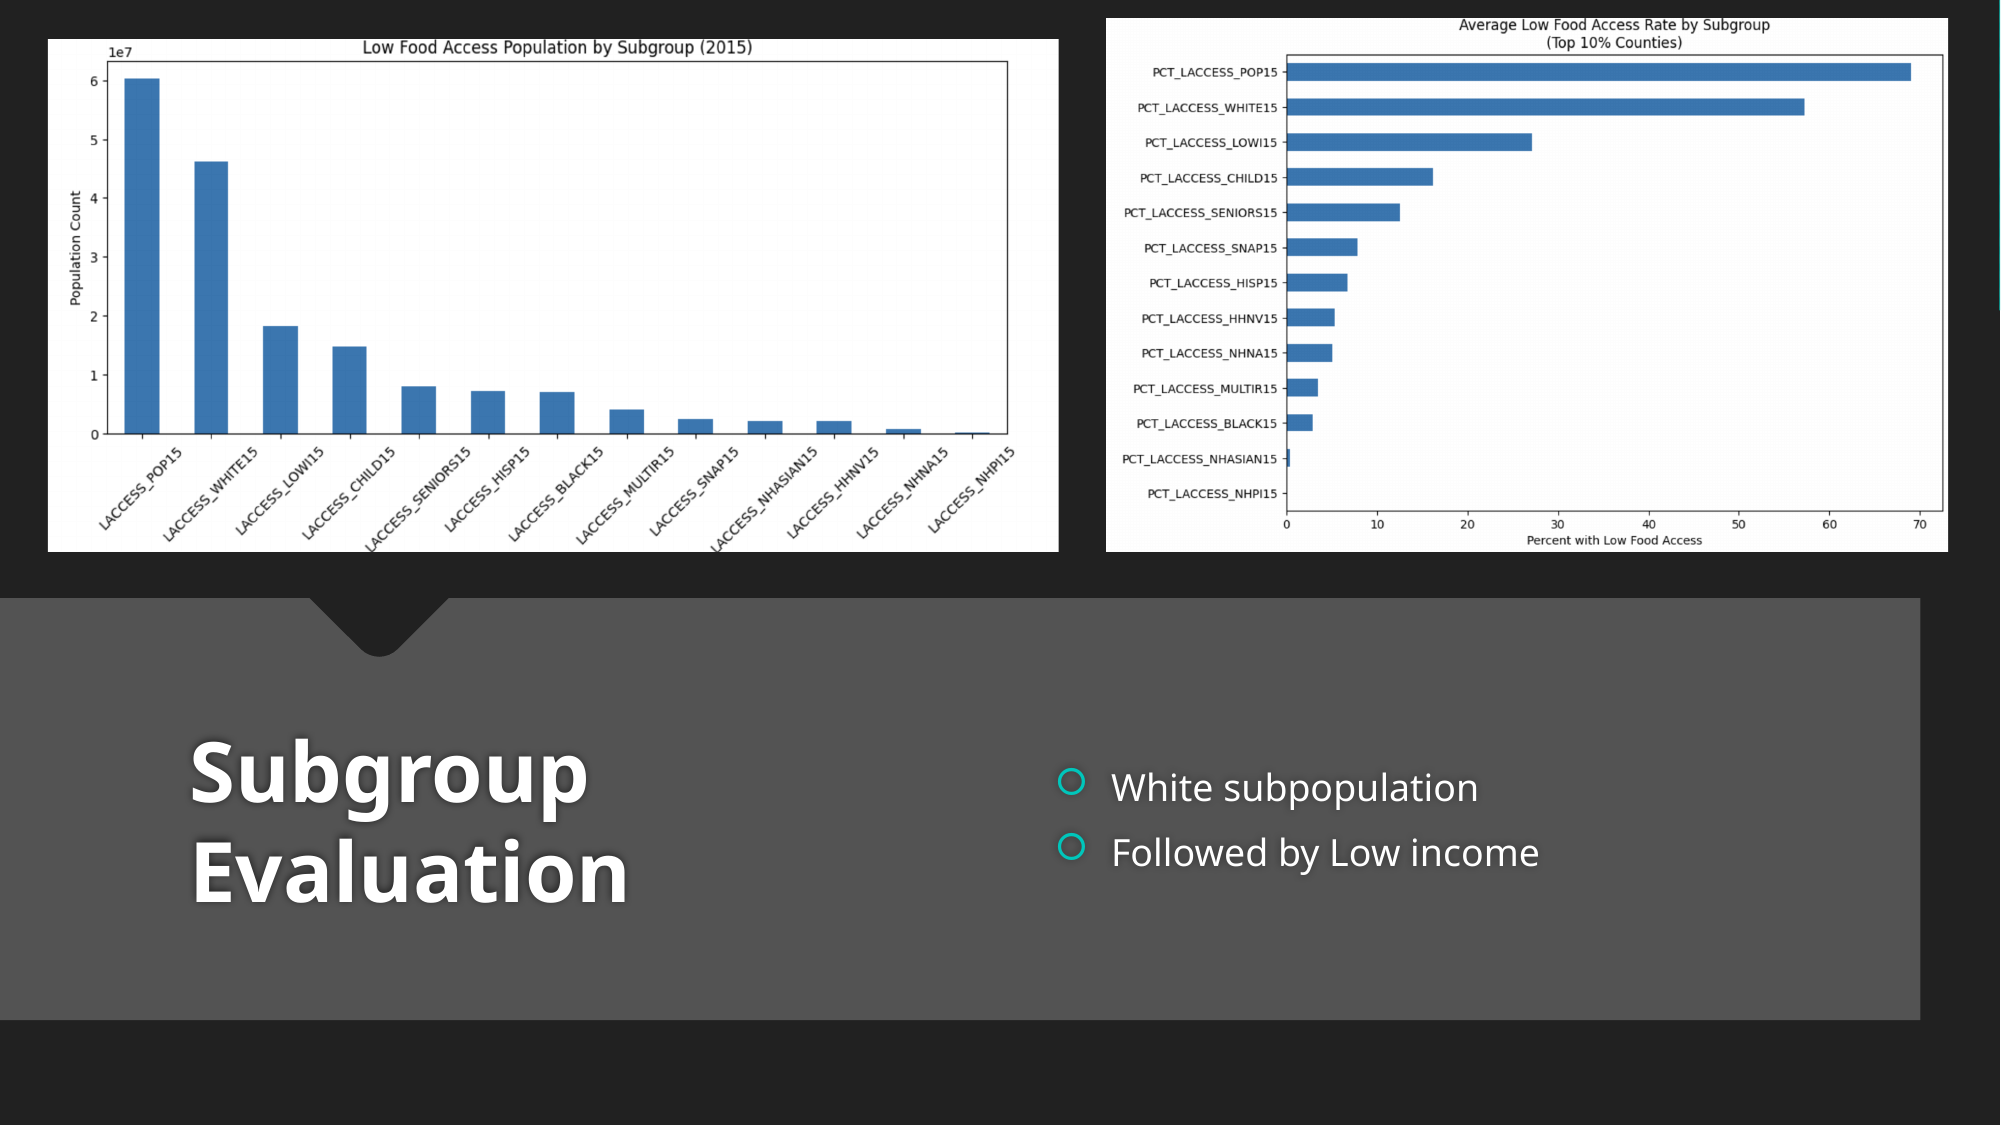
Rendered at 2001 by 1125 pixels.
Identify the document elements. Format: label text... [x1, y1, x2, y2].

picture [47, 17, 1059, 552]
text_box [0, 0, 2000, 1125]
text_box [0, 596, 1922, 1022]
list White subpopulation Followed by Low income [1039, 664, 1835, 974]
picture [1094, 17, 1949, 552]
title Subgroup Evaluation [174, 664, 967, 974]
